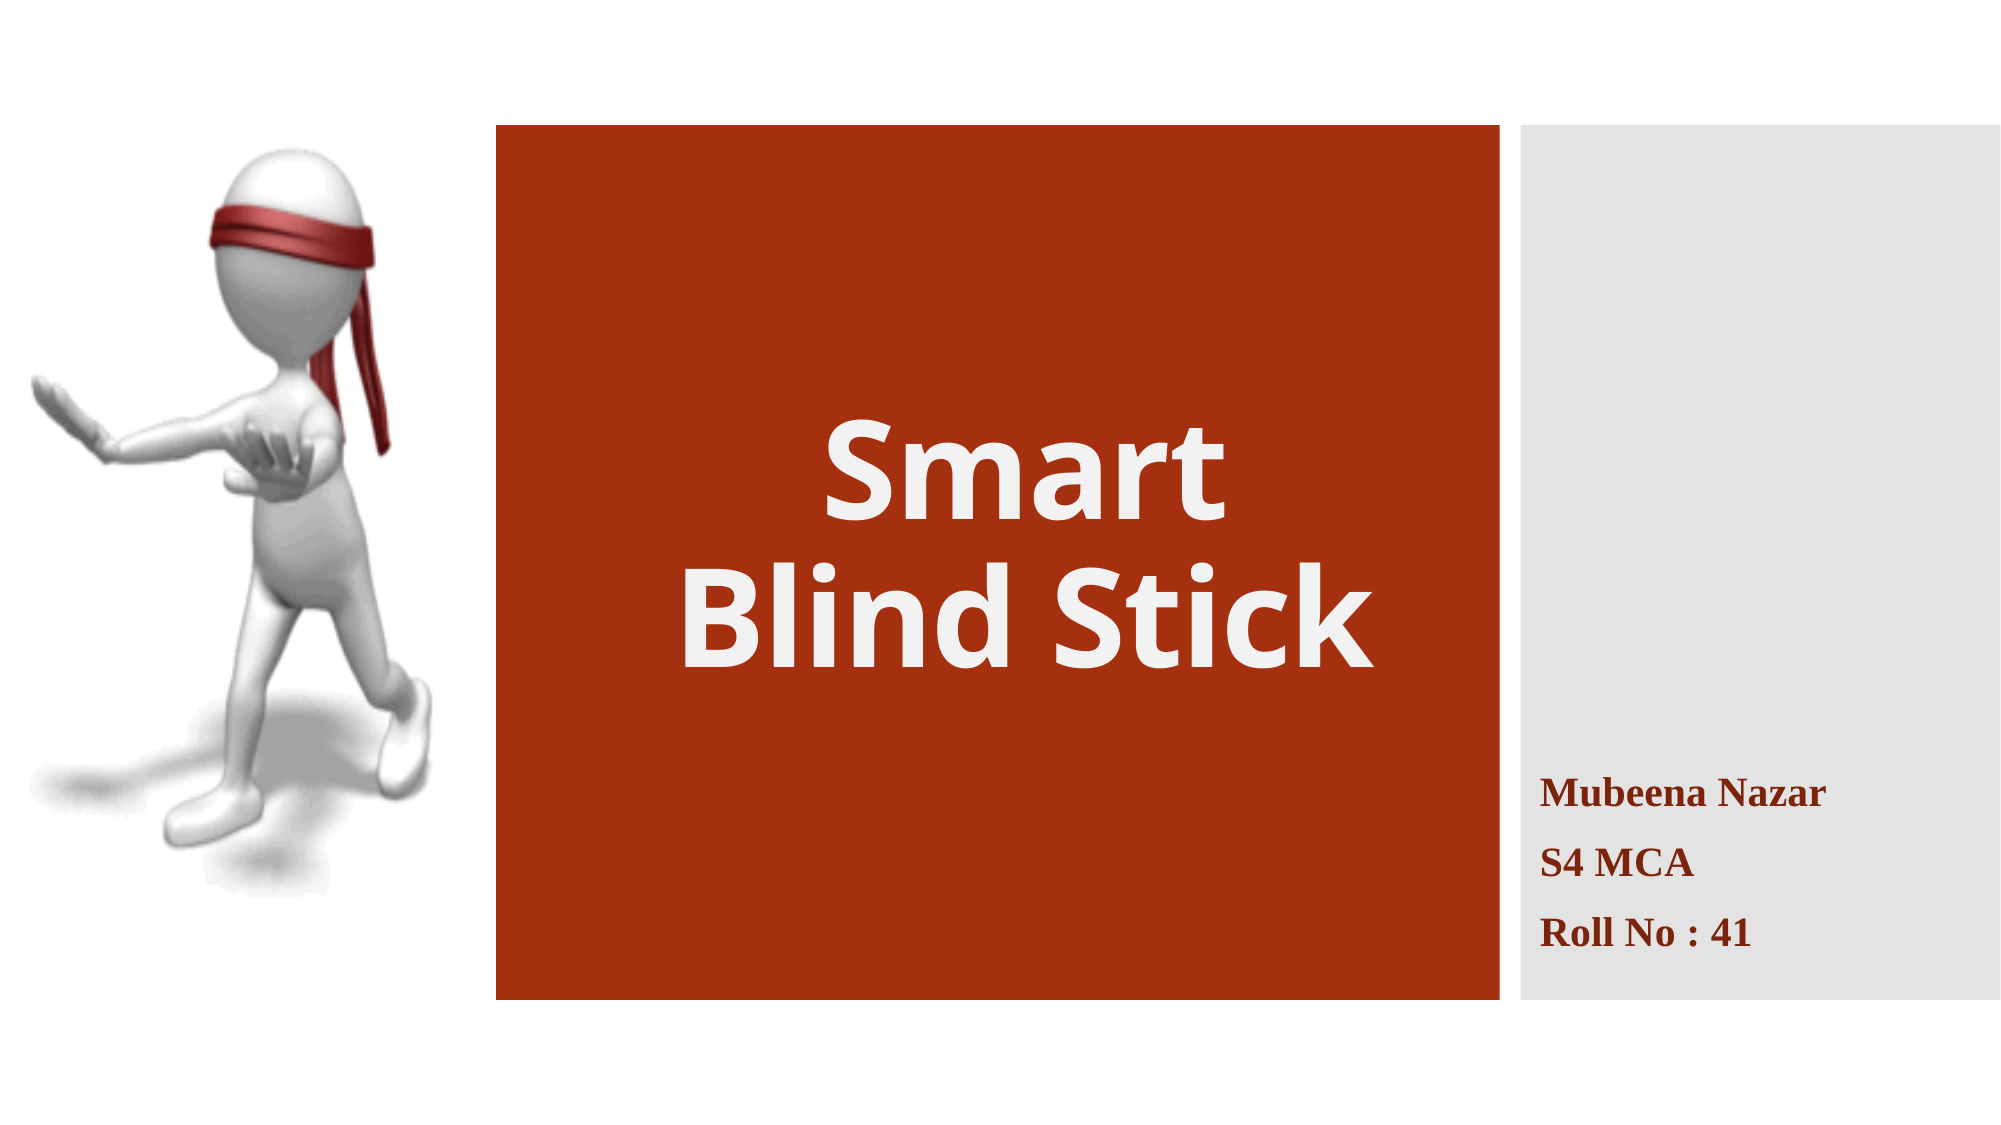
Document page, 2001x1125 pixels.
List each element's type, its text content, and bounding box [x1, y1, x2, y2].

picture [0, 121, 496, 1004]
subtitle Mubeena Nazar S4 MCA Roll No : 41 [1524, 763, 1962, 937]
title Smart Blind Stick [624, 355, 1424, 706]
